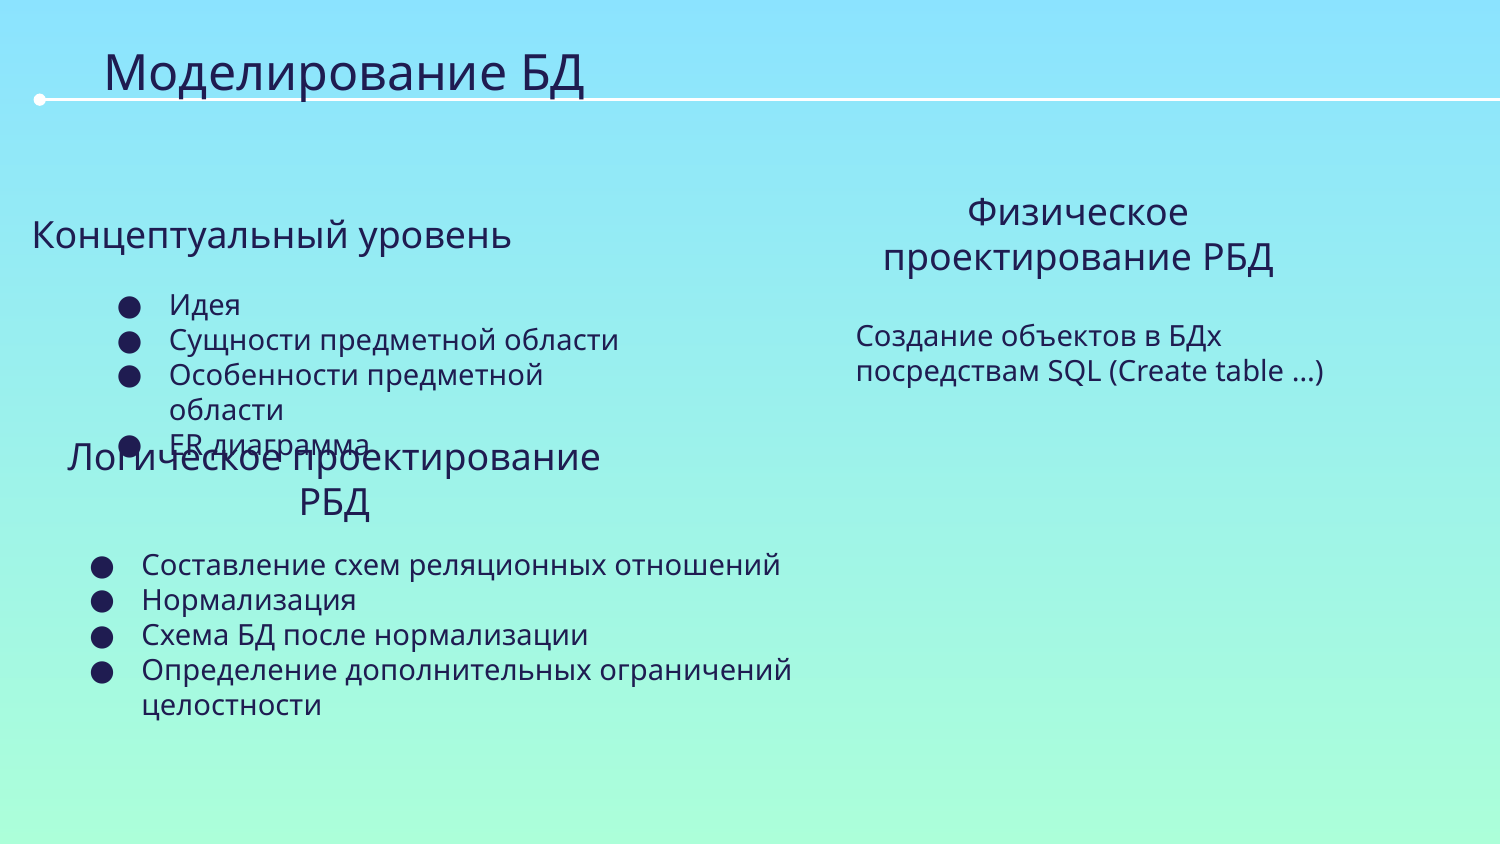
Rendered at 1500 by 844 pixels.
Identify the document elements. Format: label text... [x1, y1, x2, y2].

text_box Составление схем реляционных отношений Нормализация Схема БД после нормализации Определение дополнительных ограничений целостности [51, 531, 893, 720]
text_box Создание объектов в БДх посредствам SQL (Create table …) [817, 301, 1384, 491]
title Моделирование БД [88, 25, 1087, 114]
list Идея Сущности предметной области Особенности предметной области ER диаграмма [78, 271, 645, 460]
text_box Физическое проектирование РБД [795, 249, 1362, 338]
text_box Логическое проектирование РБД [51, 449, 618, 531]
text_box Концептуальный уровень [16, 182, 529, 272]
